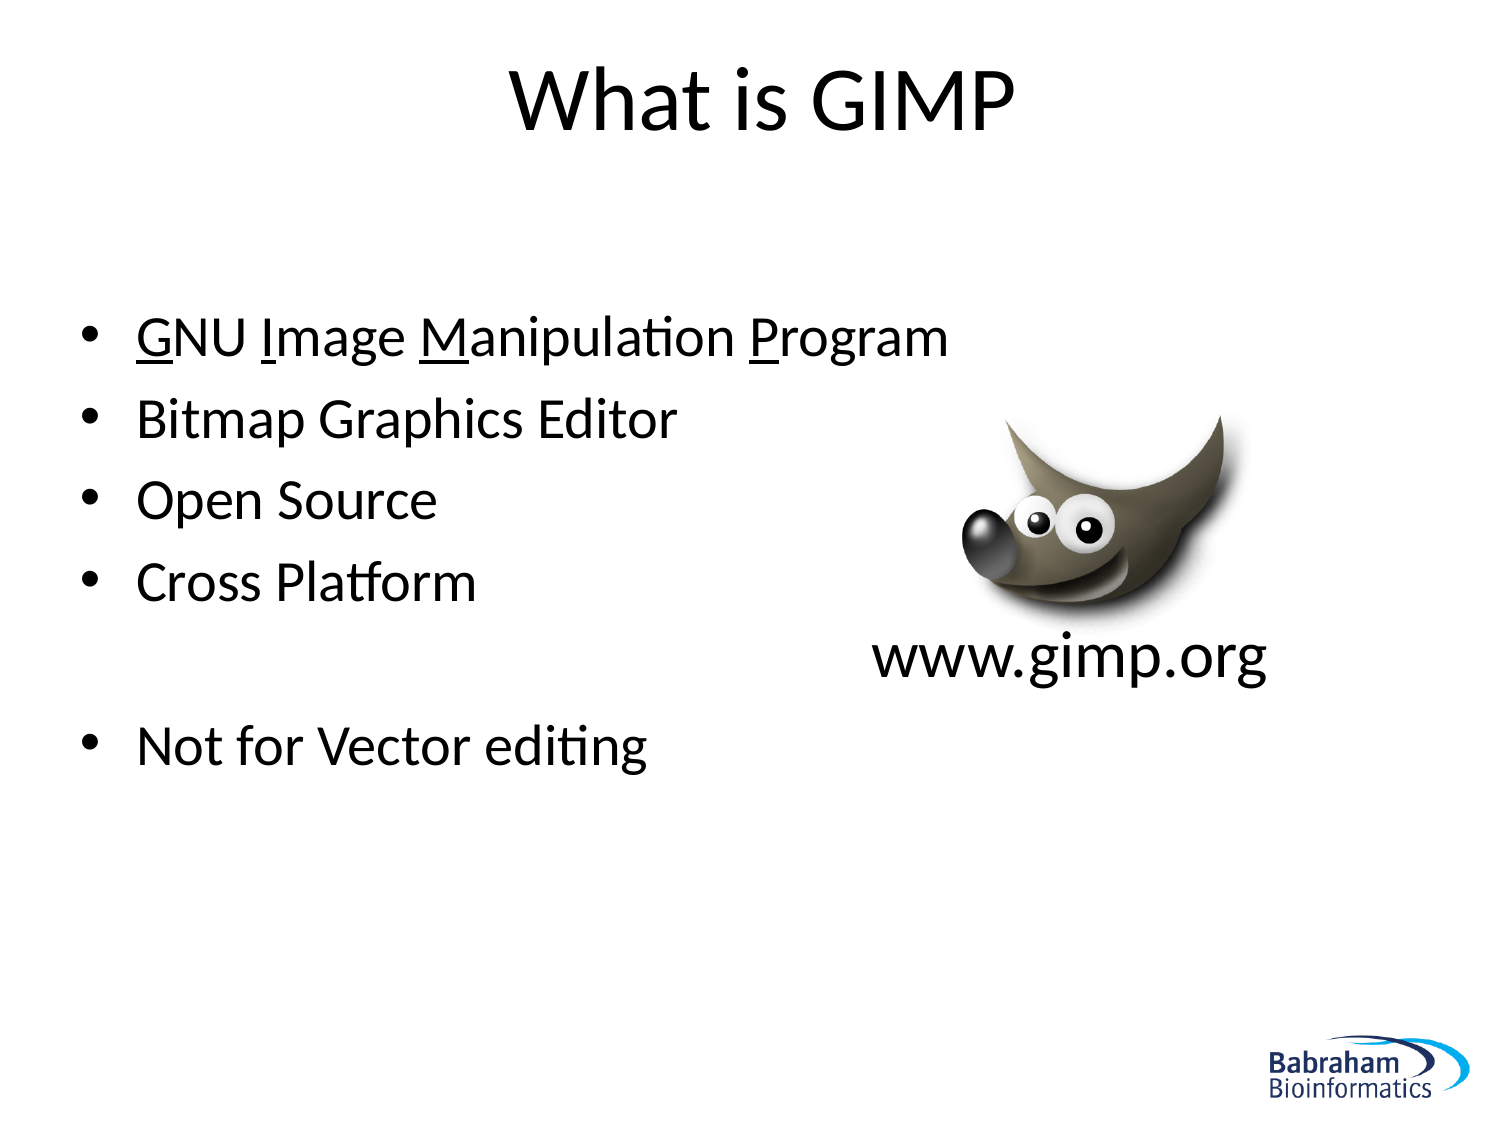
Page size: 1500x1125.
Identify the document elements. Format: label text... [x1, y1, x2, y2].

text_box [856, 396, 1377, 700]
picture [1257, 1029, 1474, 1106]
title What is GIMP [88, 0, 1439, 188]
list GNU Image Manipulation Program Bitmap Graphics Editor Open Source Cross Platform Not for Vector editing [64, 290, 1415, 1034]
